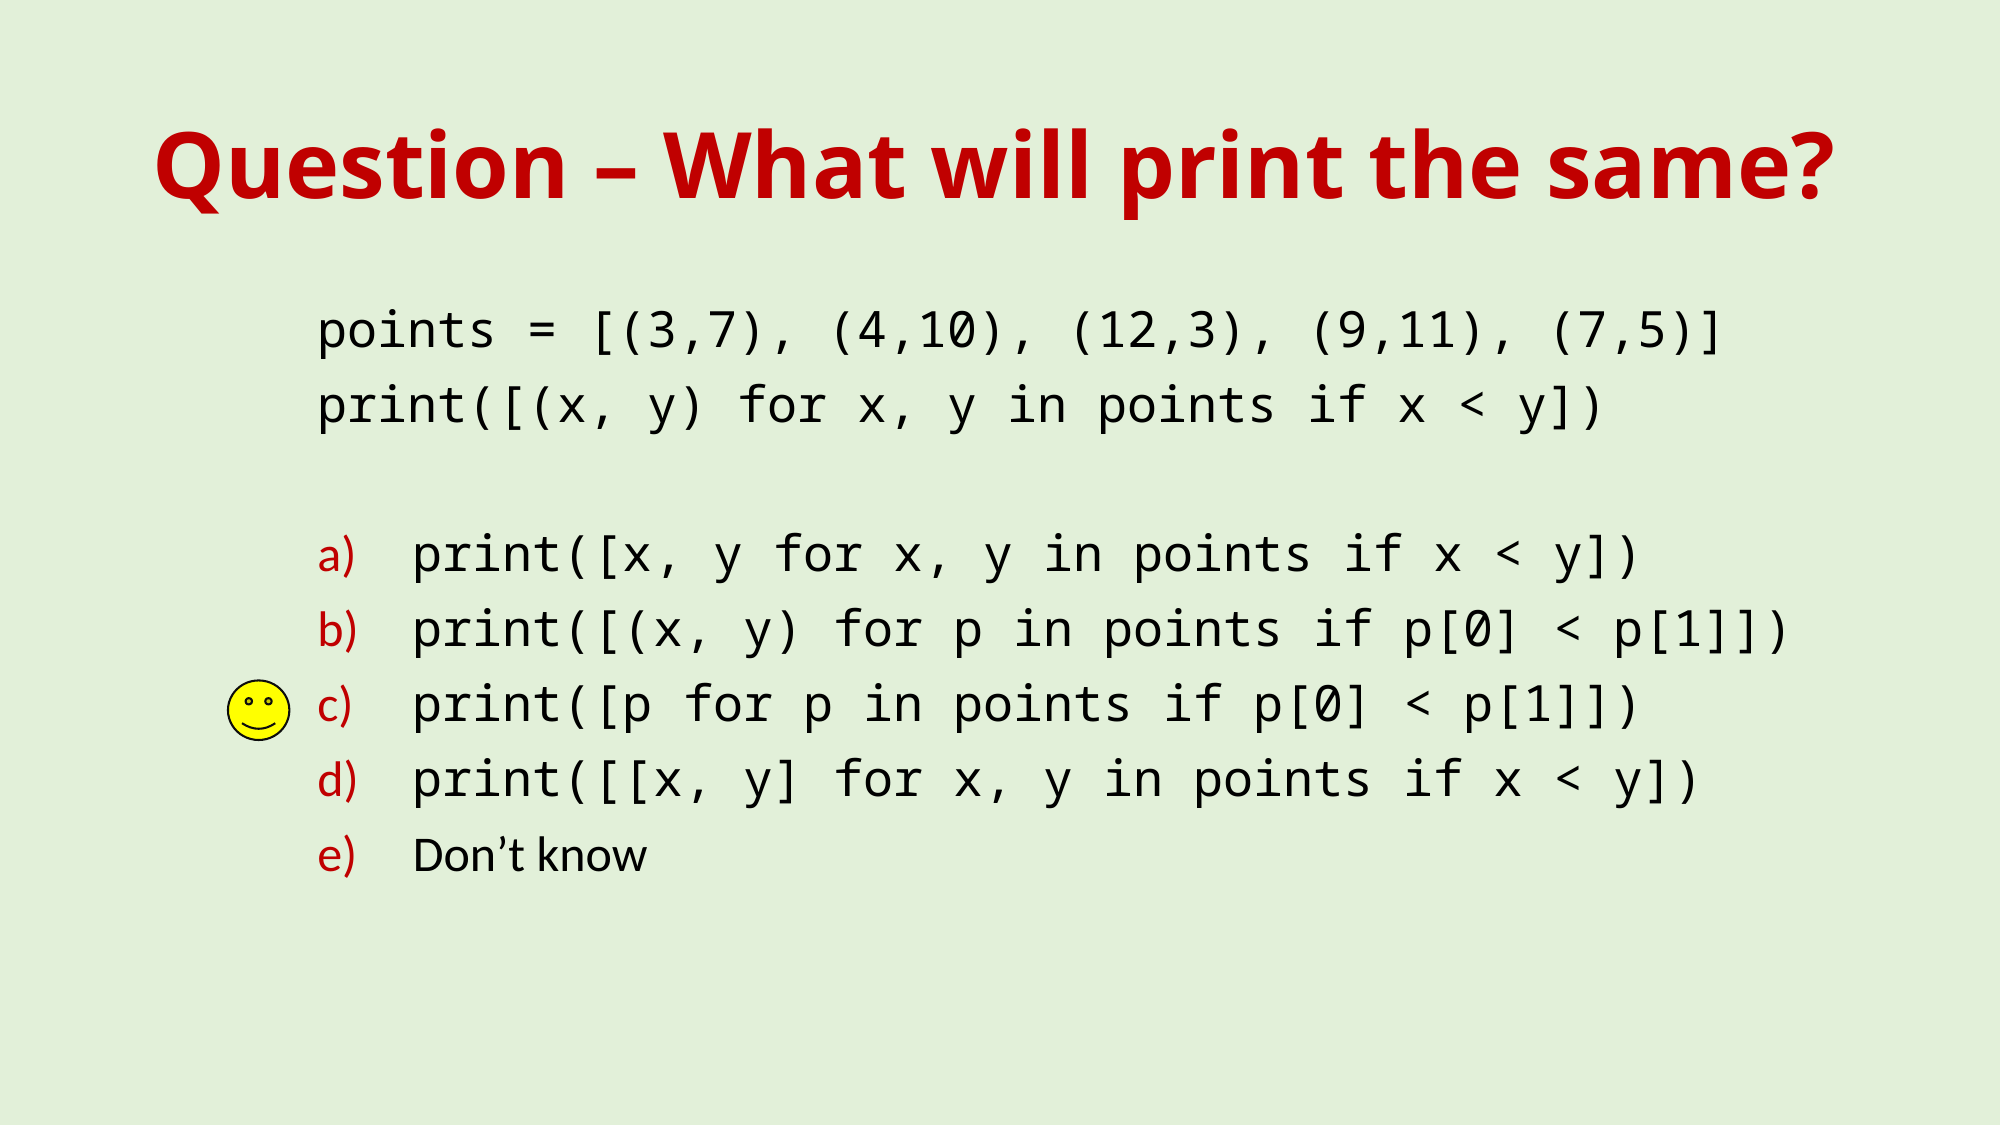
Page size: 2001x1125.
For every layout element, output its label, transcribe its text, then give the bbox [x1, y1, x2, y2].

text_box [226, 679, 291, 742]
list points = [(3,7), (4,10), (12,3), (9,11), (7,5)] print([(x, y) for x, y in points if x < y]) print([x, y for x, y in points if x < y]) print([(x, y) for p in points if p[0] < p[1]]) print([p for p in points if p[0] < p[1]]) print([[x, y] for x, y in points if x < y]) Don’t know [302, 296, 1839, 1011]
title Question – What will print the same? [137, 59, 1863, 278]
